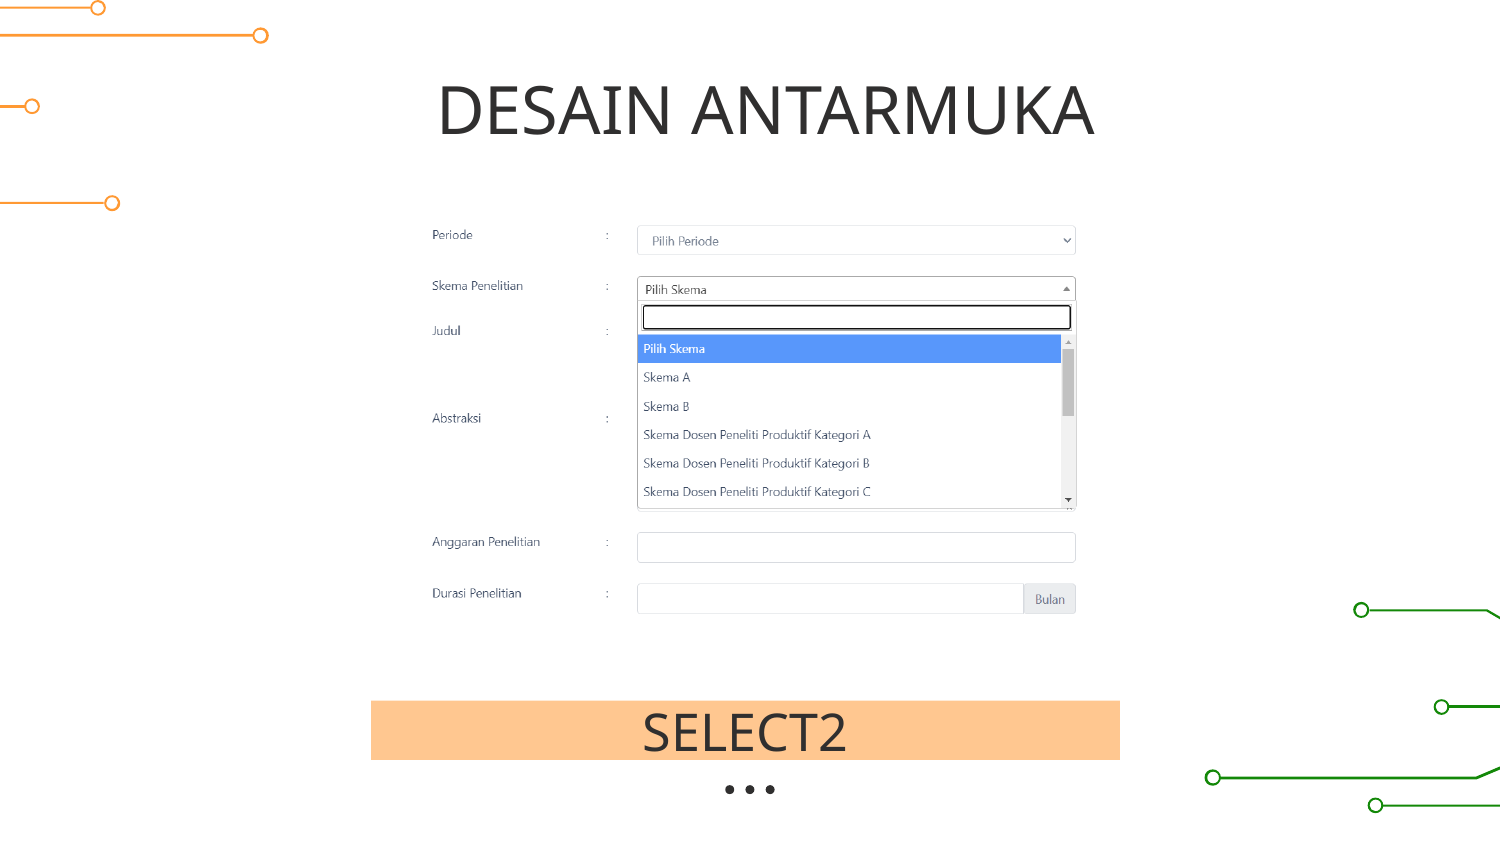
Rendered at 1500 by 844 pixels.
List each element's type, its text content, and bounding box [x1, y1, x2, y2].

title SELECT2 [371, 700, 1120, 760]
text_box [1204, 581, 1500, 814]
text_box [725, 784, 775, 795]
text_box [0, 0, 270, 232]
subtitle DESAIN ANTARMUKA [273, 57, 1394, 163]
picture [417, 214, 1083, 630]
